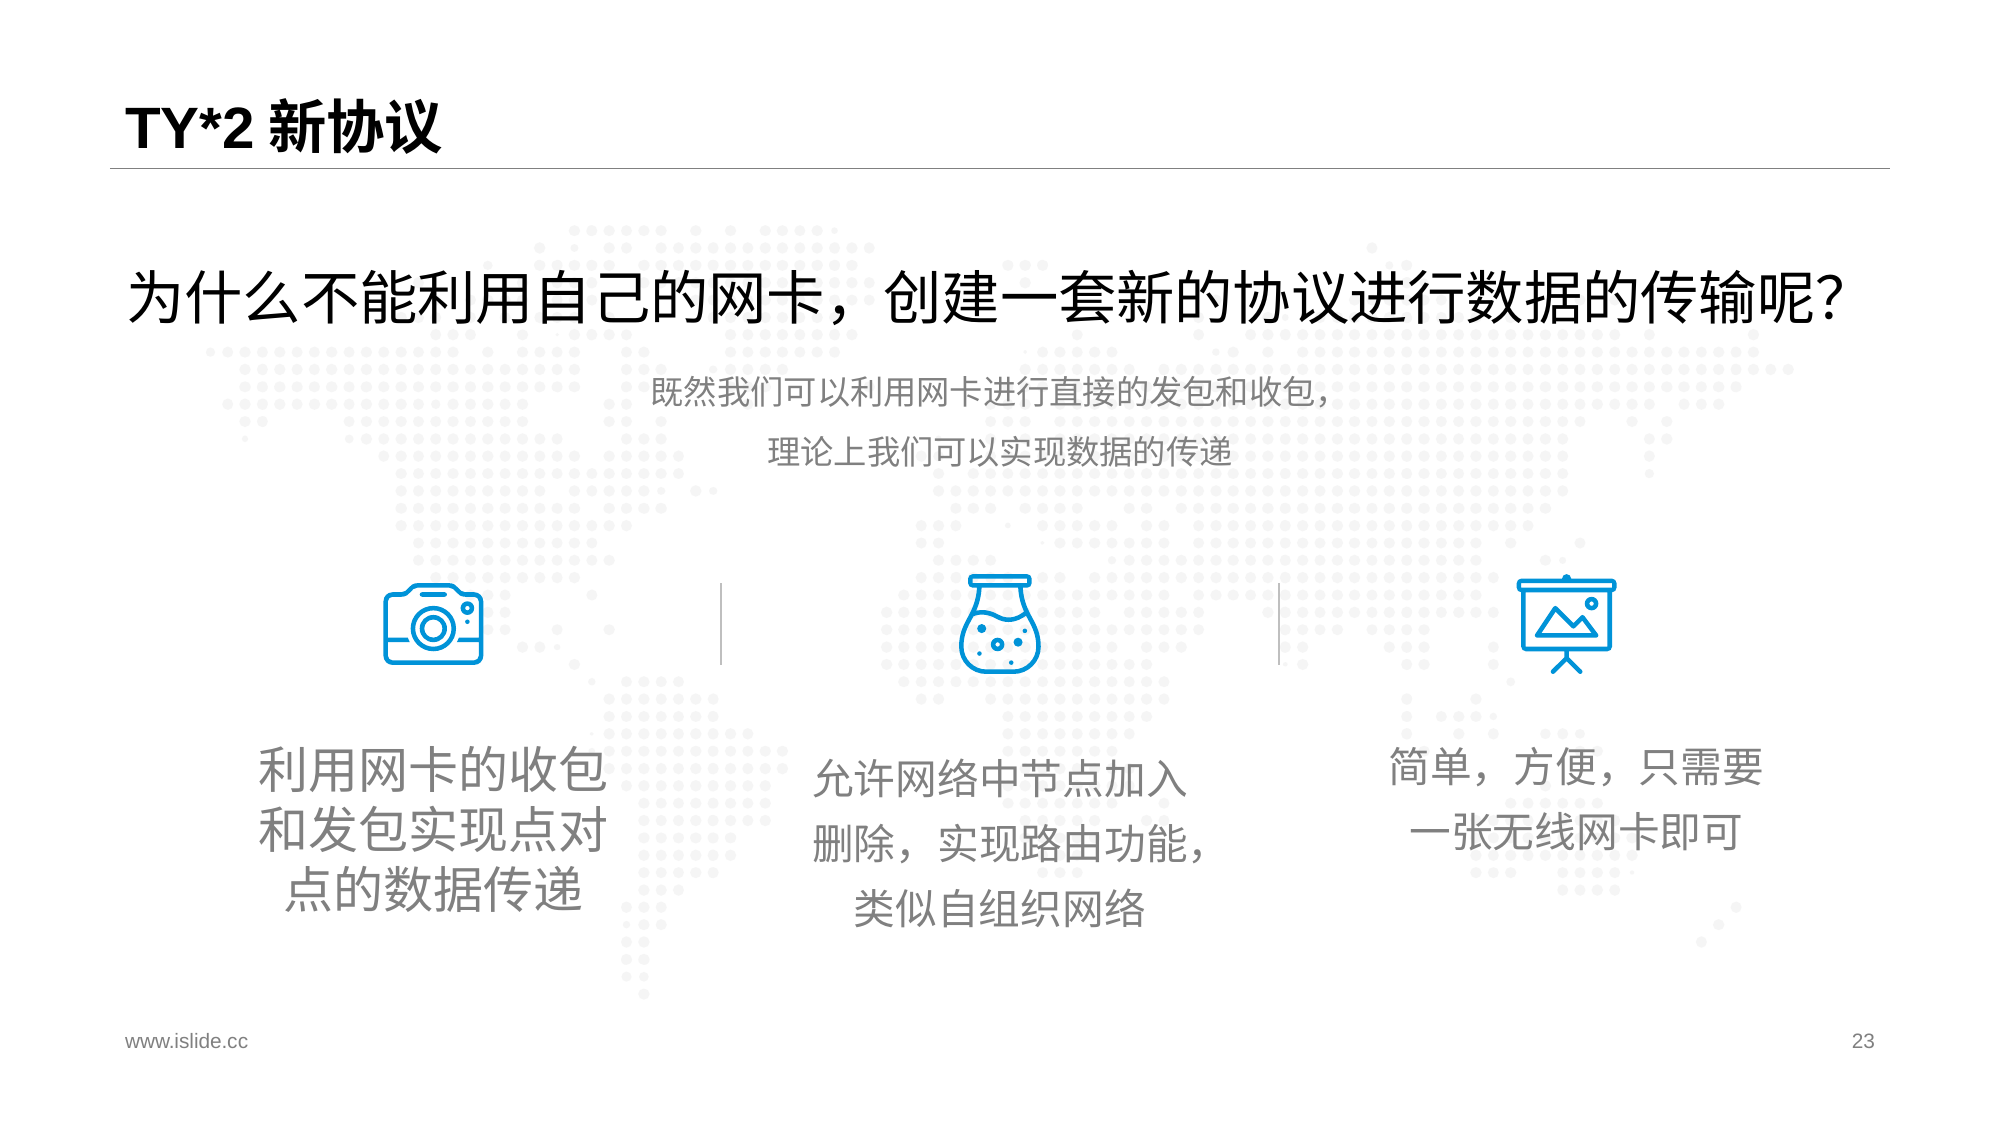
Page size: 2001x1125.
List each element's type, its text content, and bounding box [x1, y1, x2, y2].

title TY*2新协议 [109, 0, 1890, 169]
footer www.islide.cc [109, 1023, 790, 1058]
slide_number 23 [1412, 1023, 1890, 1058]
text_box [110, 225, 1890, 1000]
